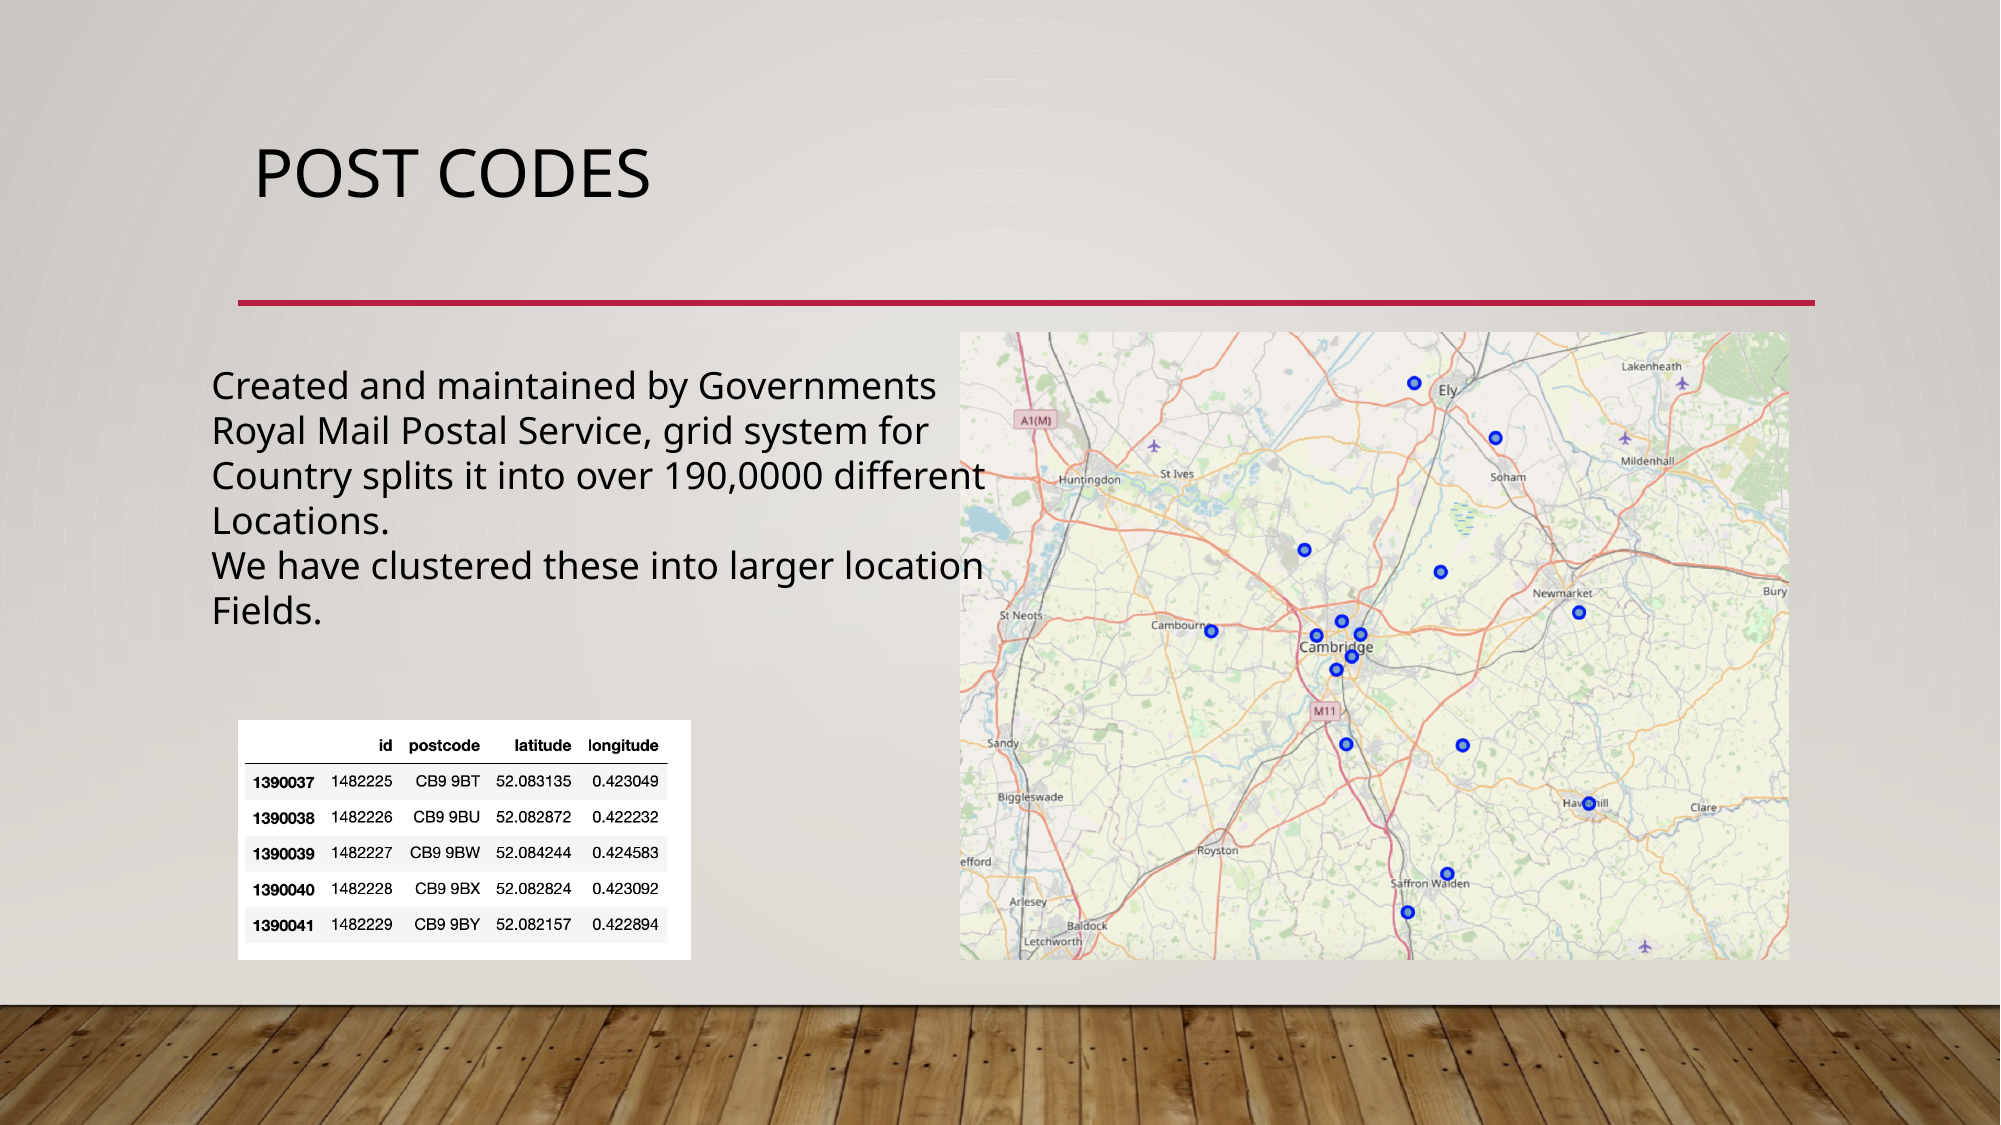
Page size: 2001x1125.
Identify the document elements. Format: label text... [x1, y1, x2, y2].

text_box Created and maintained by Governments Royal Mail Postal Service, grid system for Country splits it into over 190,0000 different Locations. We have clustered these into larger location Fields. [196, 354, 960, 640]
picture [237, 720, 691, 961]
picture [0, 1005, 2000, 1125]
title Post Codes [238, 131, 1814, 305]
picture [960, 332, 1789, 961]
